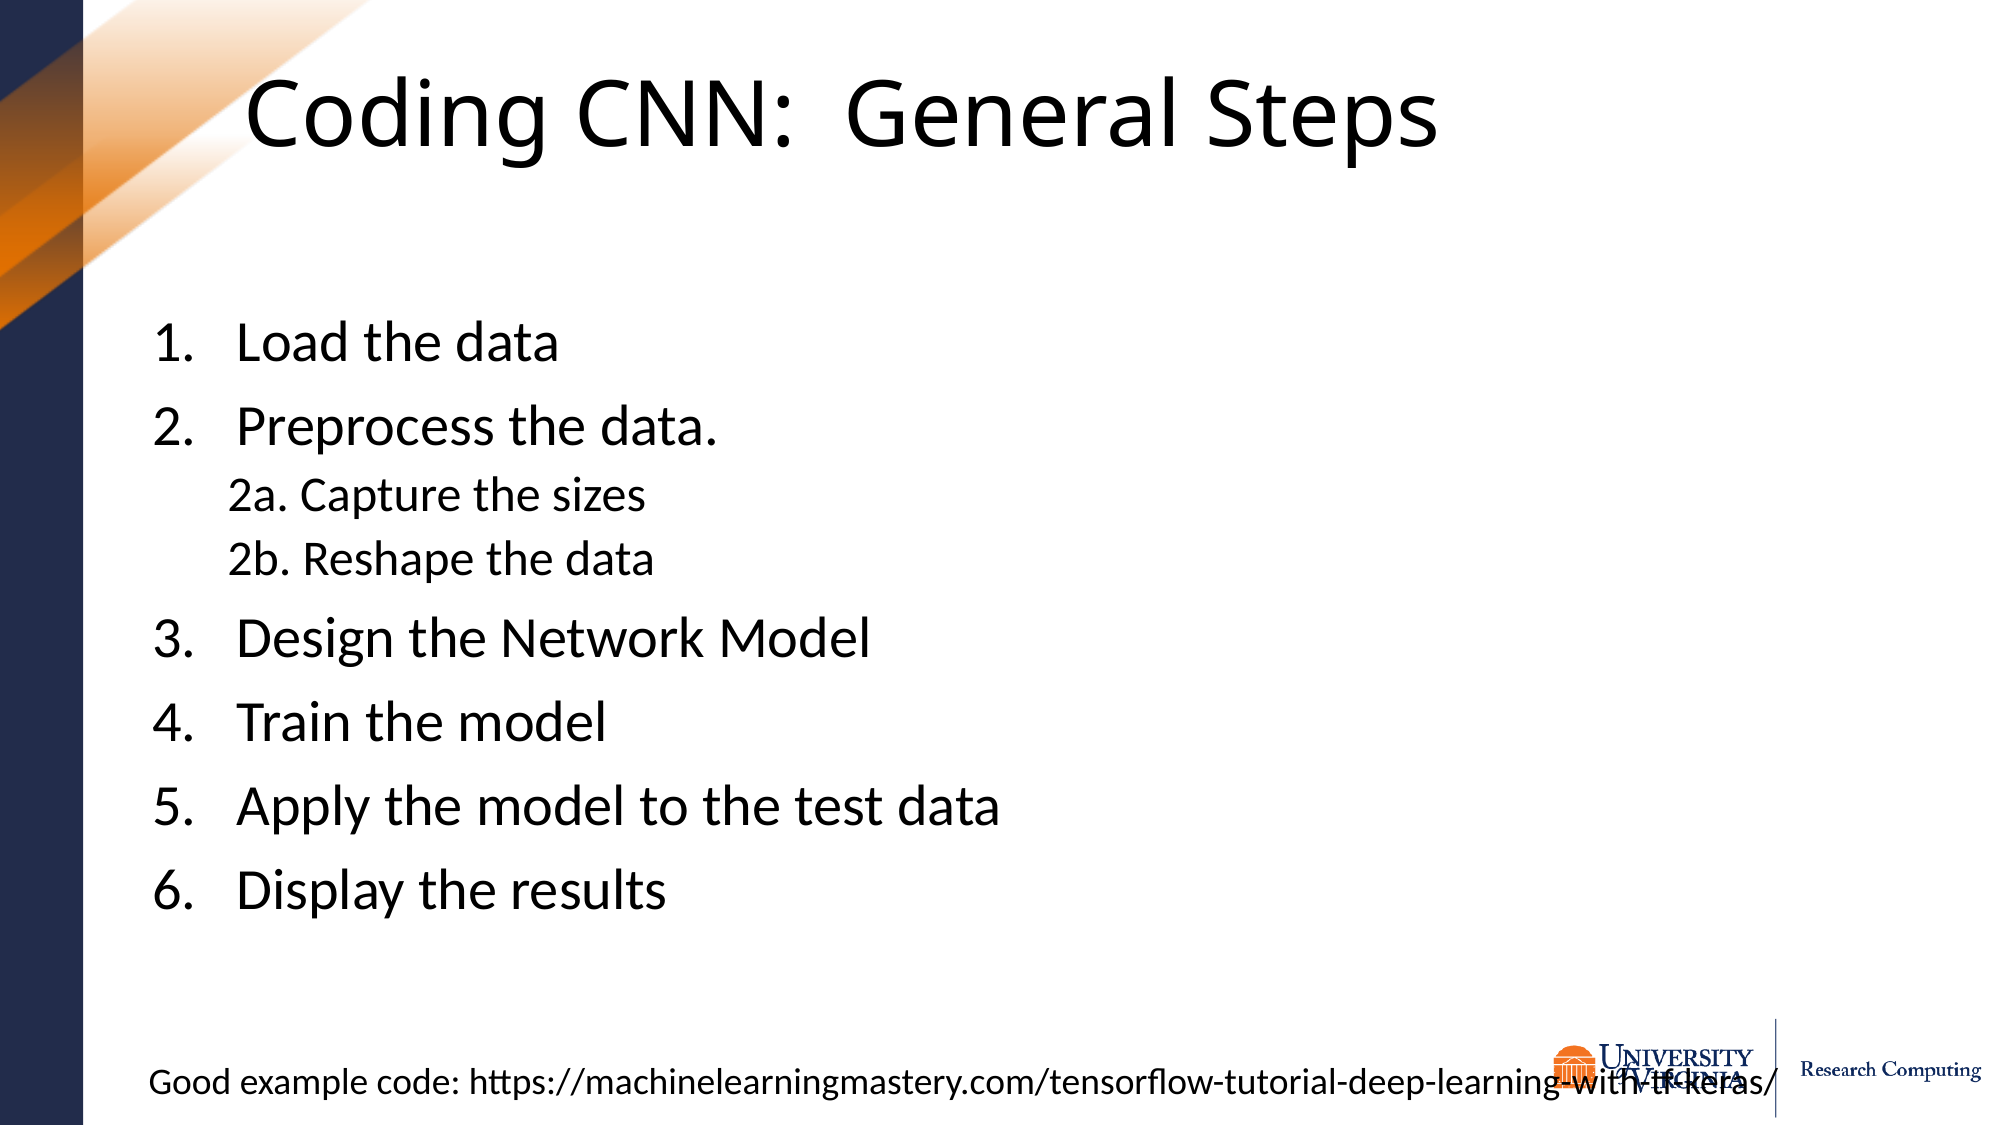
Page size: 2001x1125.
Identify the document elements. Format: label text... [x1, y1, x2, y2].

picture [0, 0, 378, 338]
title Coding CNN: General Steps [229, 59, 1805, 278]
picture [1543, 1010, 1995, 1124]
text_box Good example code: https://machinelearningmastery.com/tensorflow-tutorial-deep-learning-with-tf-keras/ [133, 1049, 1795, 1110]
list Load the data Preprocess the data. 2a. Capture the sizes 2b. Reshape the data Design the Network Model Train the model Apply the model to the test data Display the results [137, 303, 1863, 1050]
